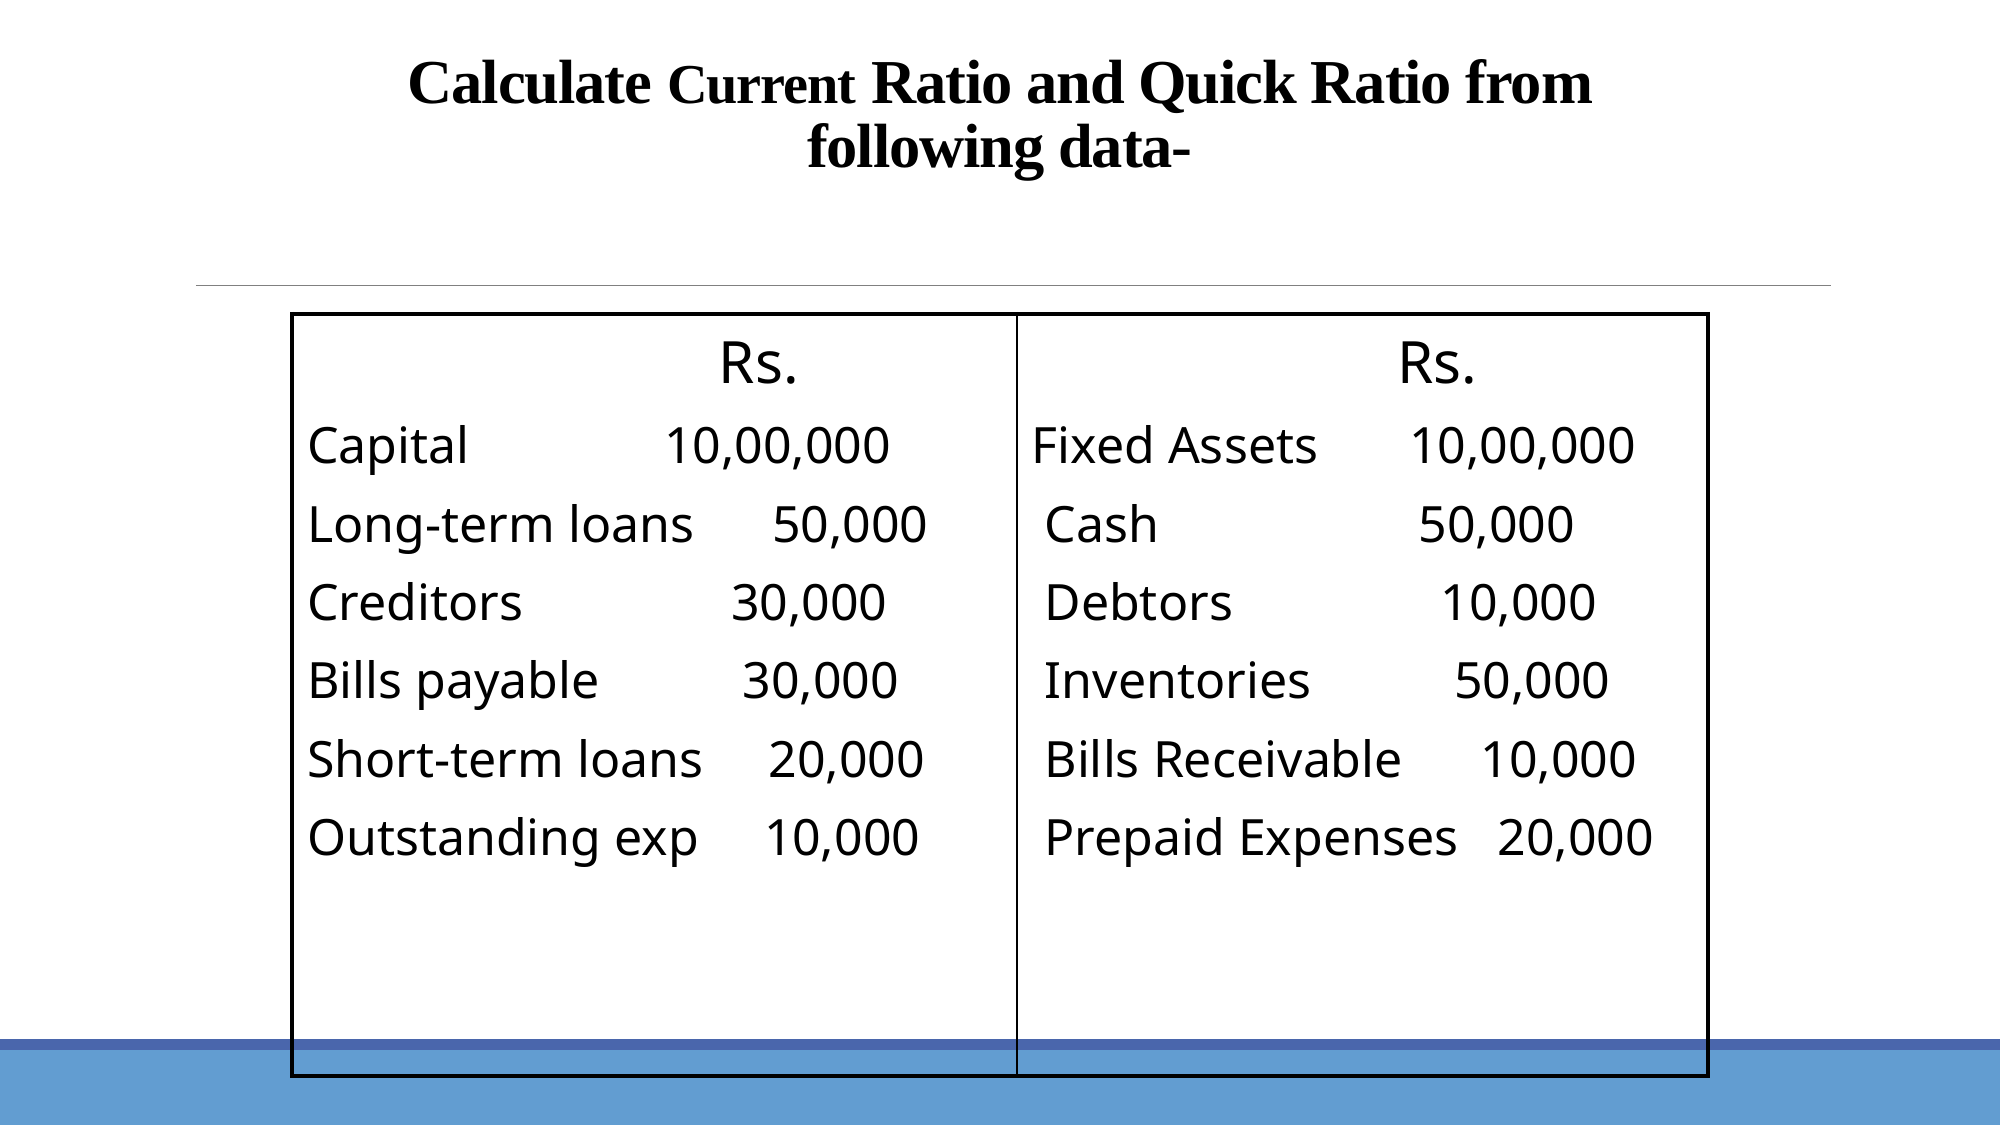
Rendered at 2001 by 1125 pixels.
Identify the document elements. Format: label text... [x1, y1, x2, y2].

title Calculate Current Ratio and Quick Ratio from following data- [324, 45, 1675, 188]
table_header Rs. Capital 10,00,000 Long-term loans 50,000 Creditors 30,000 Bills payable 30,000 Short-term loans 20,000 Outstanding exp 10,000 [294, 316, 1016, 1074]
table_header Rs. Fixed Assets 10,00,000 Cash 50,000 Debtors 10,000 Inventories 50,000 Bills Receivable 10,000 Prepaid Expenses 20,000 [1018, 316, 1706, 1074]
